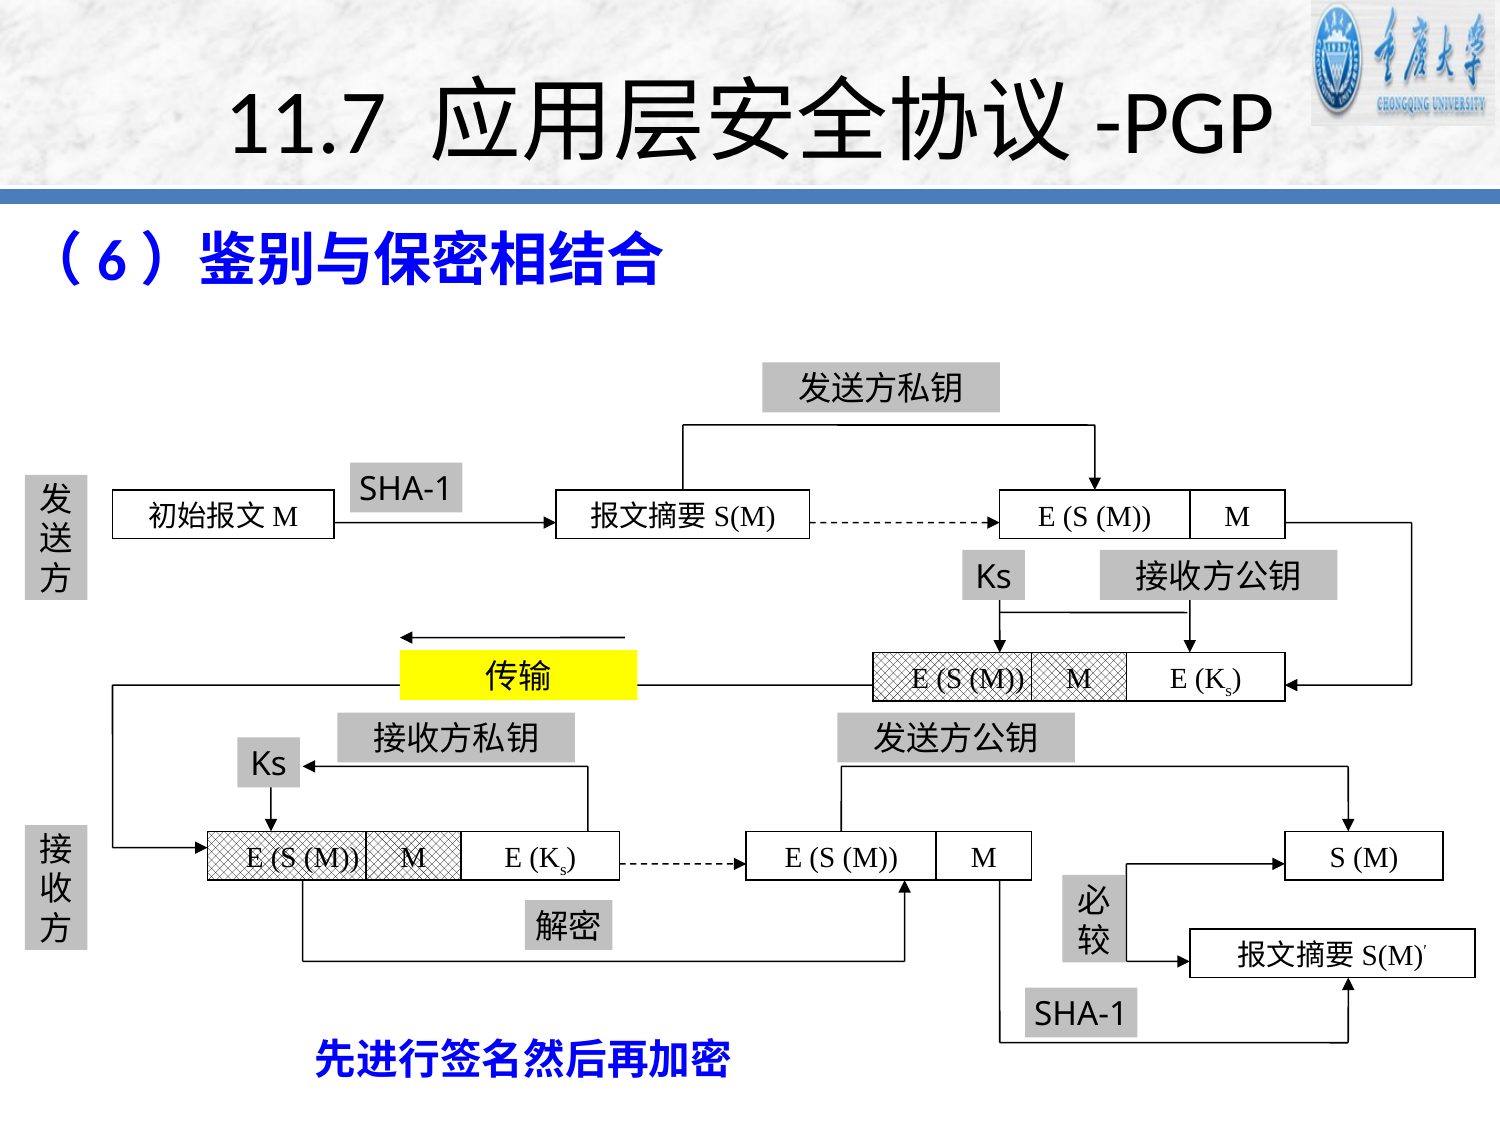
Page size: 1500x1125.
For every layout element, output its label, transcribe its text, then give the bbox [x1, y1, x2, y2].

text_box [112, 424, 1476, 1043]
text_box 发 送 方 [24, 474, 88, 600]
text_box 接 收 方 [24, 825, 88, 950]
text_box 先进行签名然后再加密 [299, 1052, 763, 1090]
text_box 发送方私钥 [762, 362, 1000, 413]
title 11.7 应用层安全协议-PGP [74, 44, 1426, 189]
picture [1311, 0, 1495, 126]
list （6）鉴别与保密相结合 [9, 222, 1286, 298]
